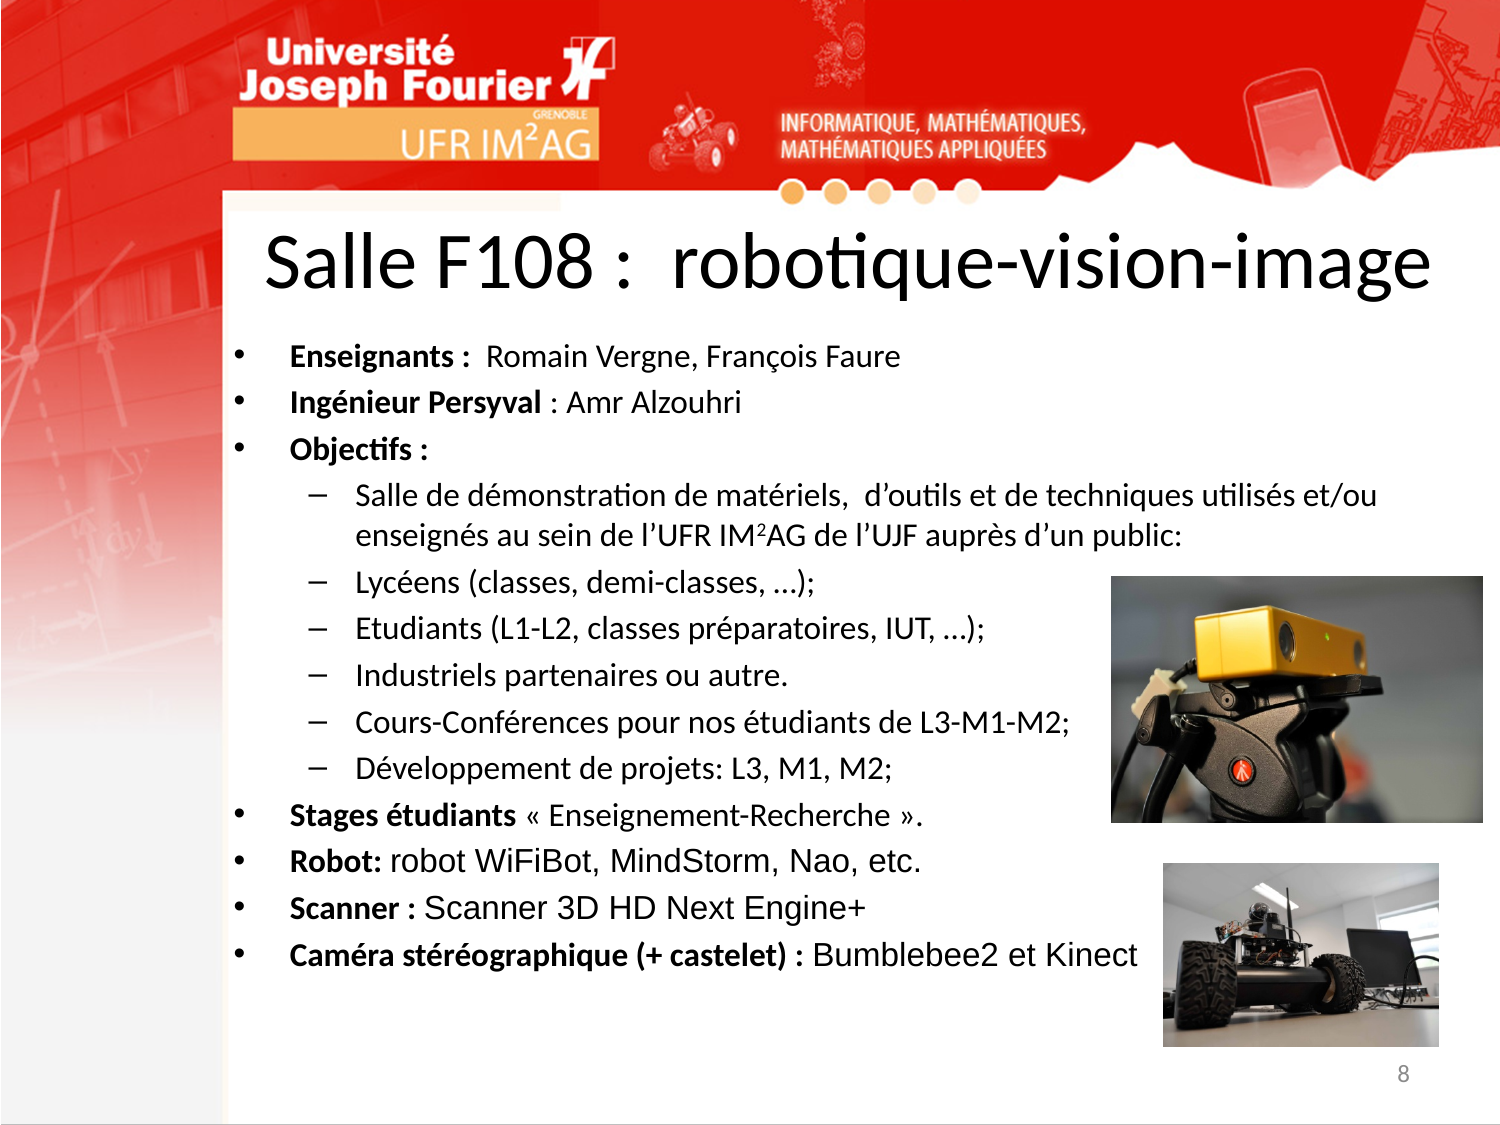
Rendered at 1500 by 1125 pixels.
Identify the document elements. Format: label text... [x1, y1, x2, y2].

slide_number 8 [1074, 1042, 1425, 1103]
picture [1163, 863, 1439, 1047]
list Enseignants : Romain Vergne, François Faure Ingénieur Persyval : Amr Alzouhri Objectifs : Salle de démonstration de matériels, d’outils et de techniques utilisés et/ou enseignés au sein de l’UFR IM2AG de l’UJF auprès d’un public: Lycéens (classes, demi-classes, …); Etudiants (L1-L2, classes préparatoires, IUT, …); Industriels partenaires ou autre. Cours-Conférences pour nos étudiants de L3-M1-M2; Développement de projets: L3, M1, M2; Stages étudiants « Enseignement-Recherche ». Robot: robot WiFiBot, MindStorm, Nao, etc. Scanner : Scanner 3D HD Next Engine+ Caméra stéréographique (+ castelet) : Bumblebee2 et Kinect [218, 326, 1500, 1114]
title Salle F108 : robotique-vision-image [218, 162, 1500, 326]
picture [1111, 576, 1483, 823]
picture [0, 0, 1500, 1125]
